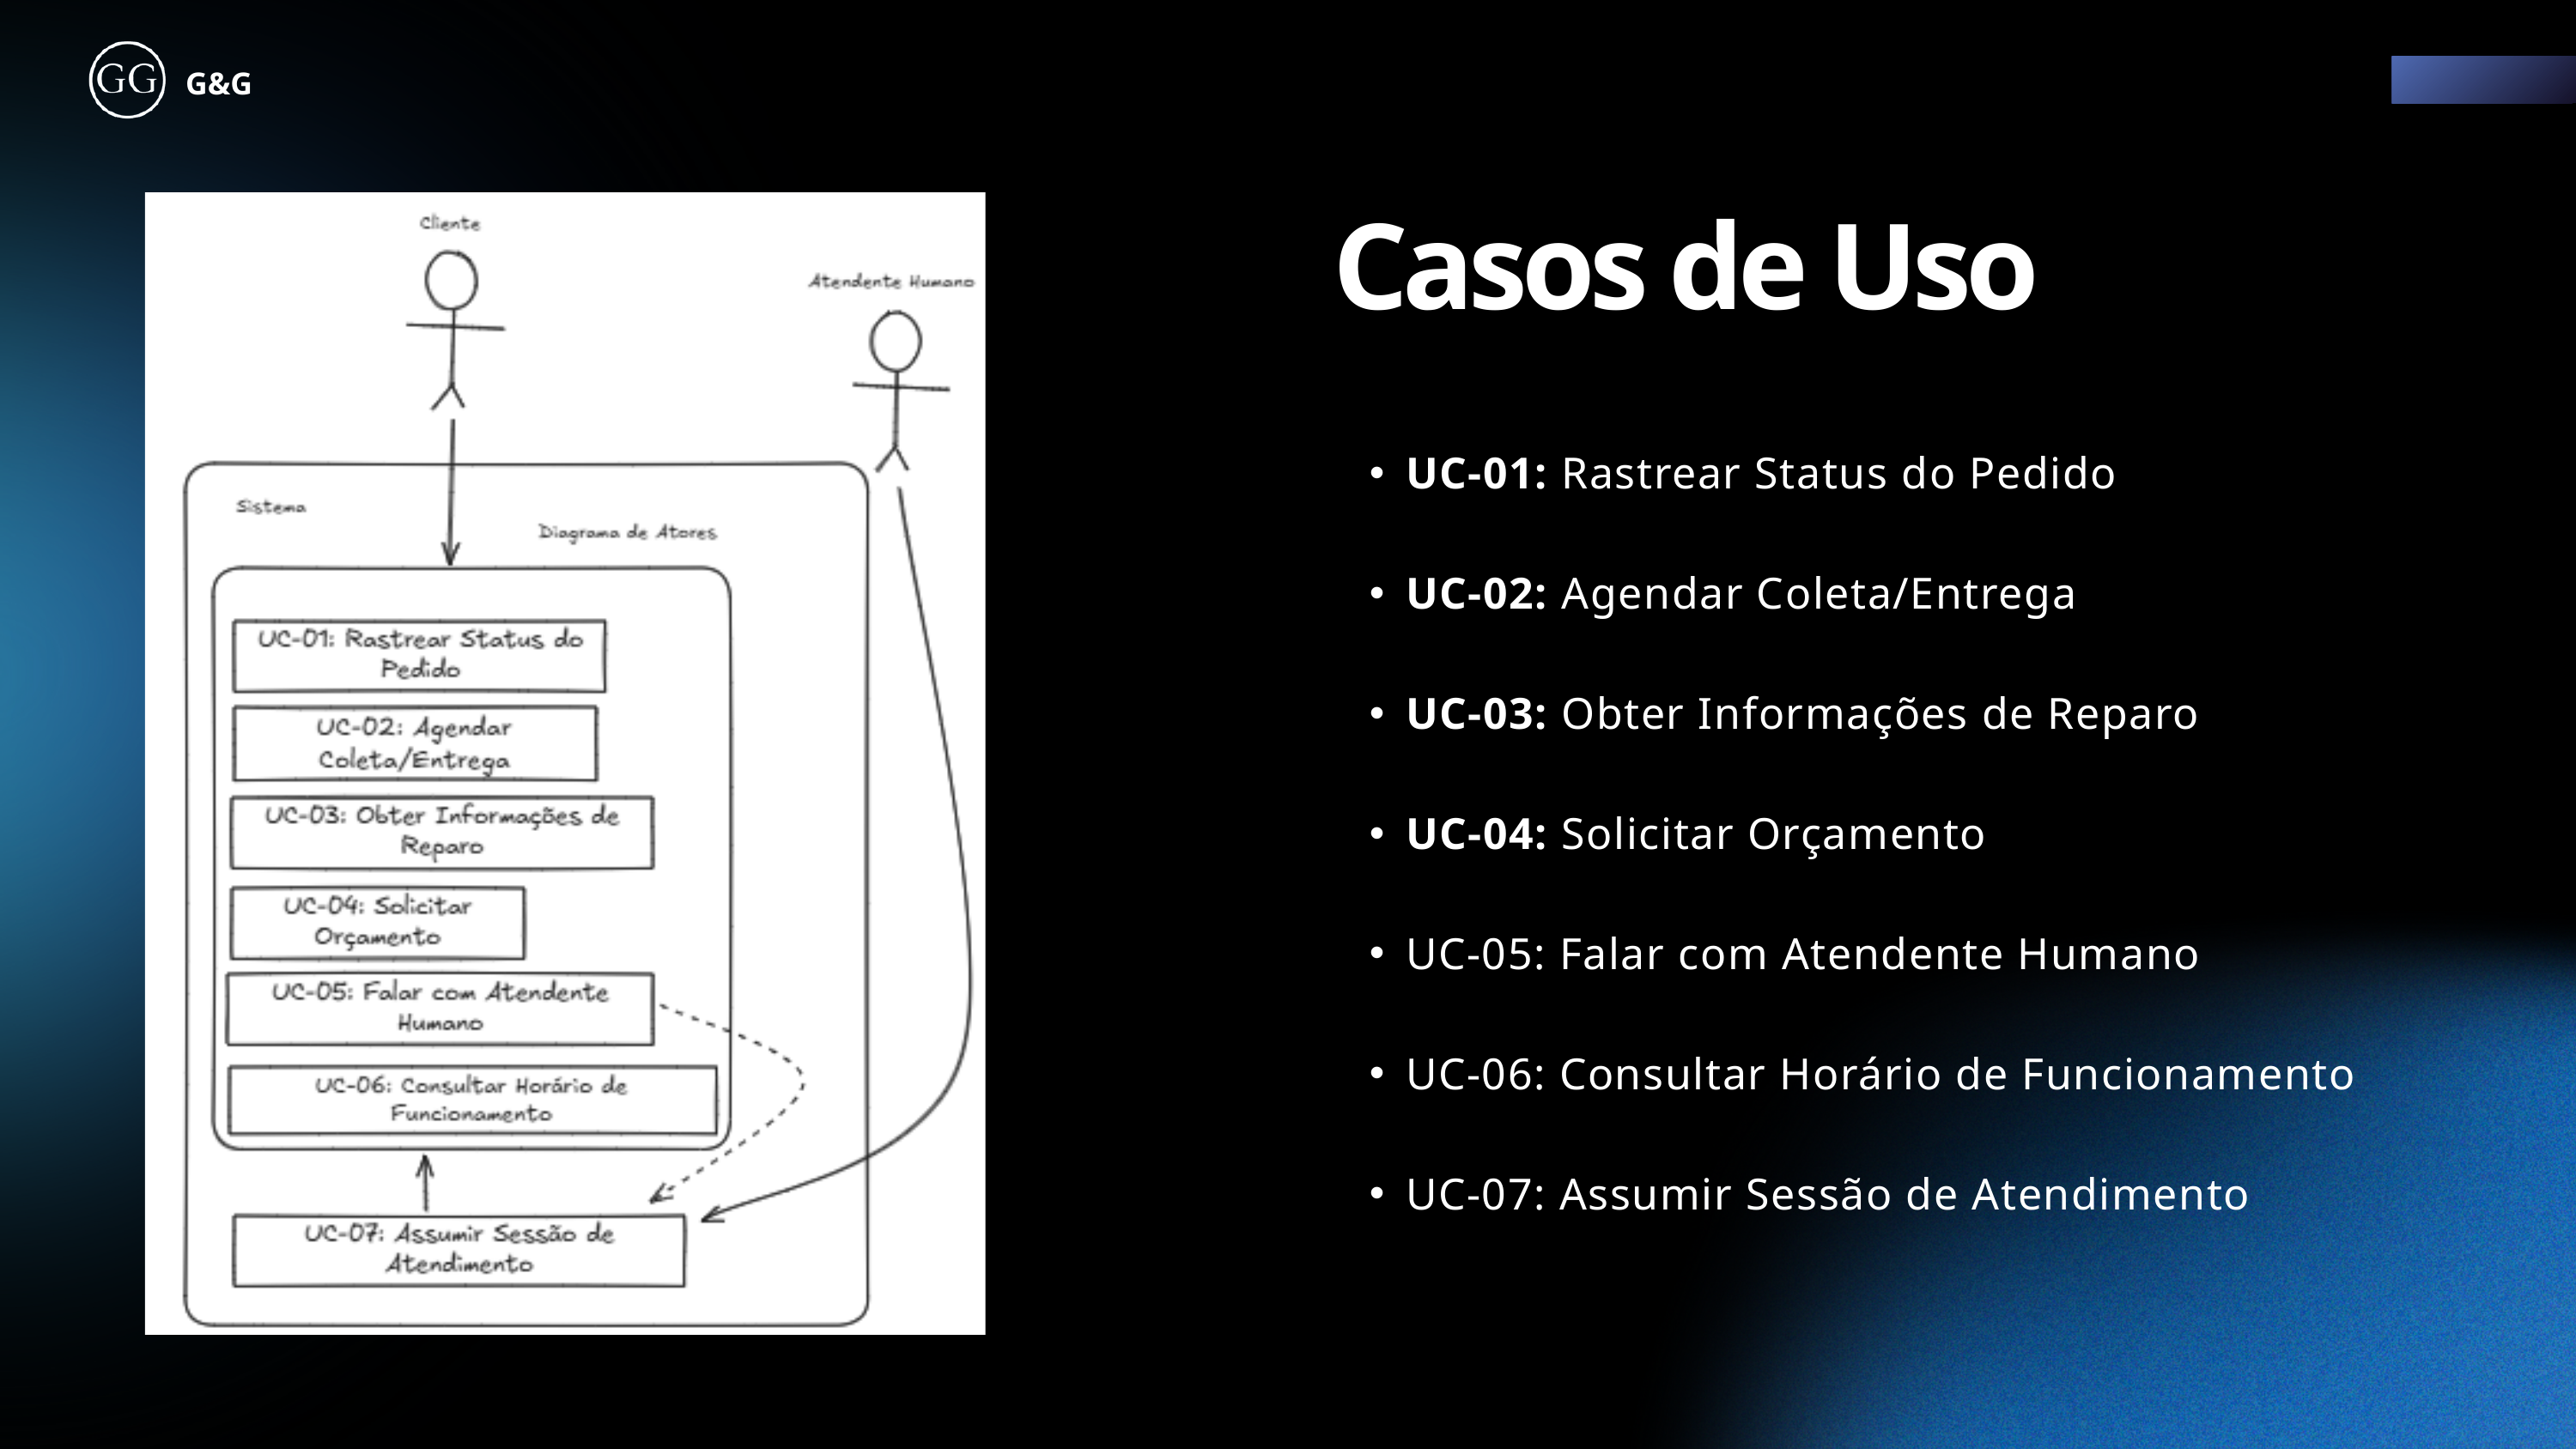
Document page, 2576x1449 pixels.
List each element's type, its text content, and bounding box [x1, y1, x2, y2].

text_box UC-01: Rastrear Status do Pedido UC-02: Agendar Coleta/Entrega UC-03: Obter Informações de Reparo UC-04: Solicitar Orçamento UC-05: Falar com Atendente Humano UC-06: Consultar Horário de Funcionamento UC-07: Assumir Sessão de Atendimento [1333, 437, 2392, 1279]
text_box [2391, 56, 2576, 104]
text_box [144, 192, 986, 1335]
text_box [0, 0, 1010, 1449]
text_box [1462, 904, 2576, 1449]
text_box [52, 4, 203, 155]
text_box Casos de Uso [1333, 195, 2142, 334]
text_box G&G [185, 58, 574, 101]
